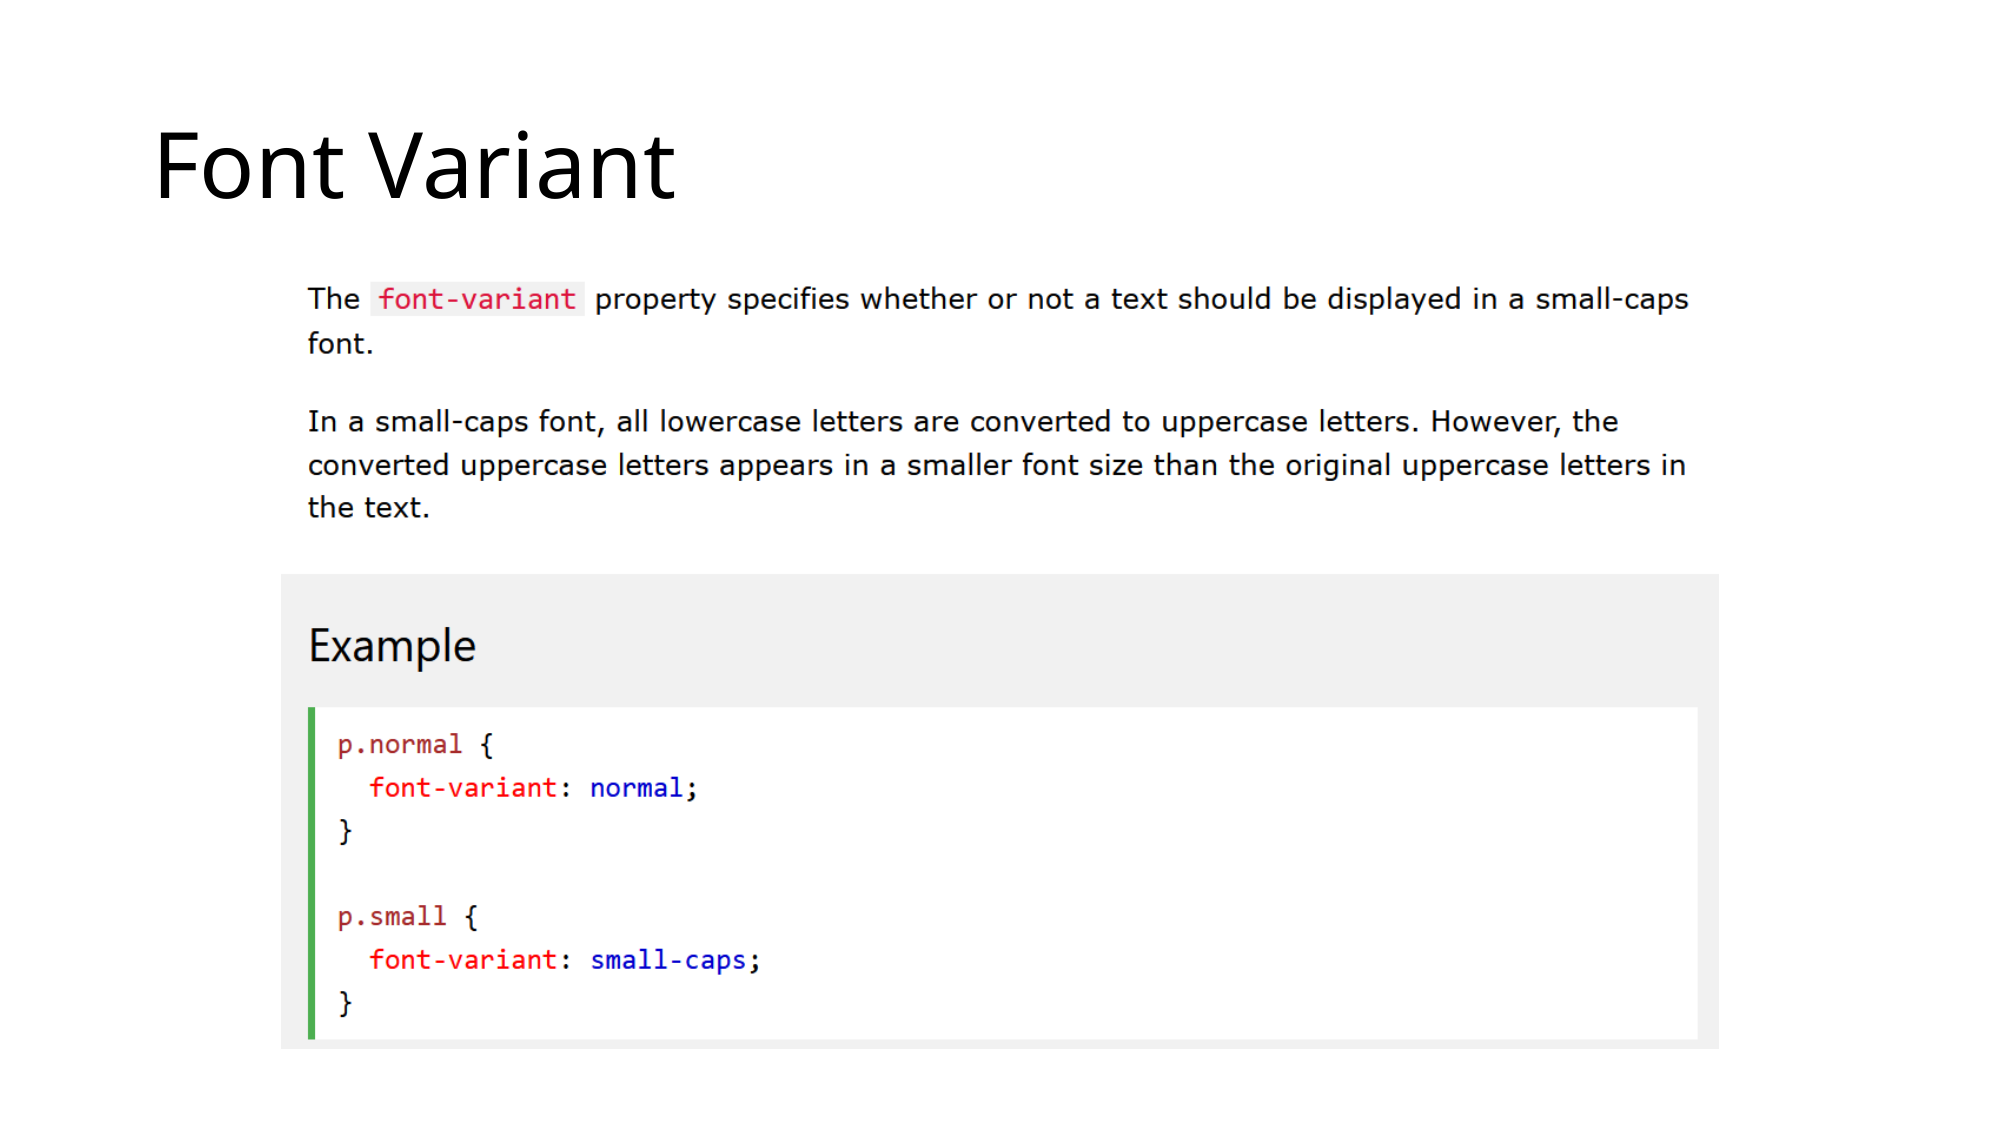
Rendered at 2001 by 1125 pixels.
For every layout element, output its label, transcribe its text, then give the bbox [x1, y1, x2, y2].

title Font Variant [137, 59, 1863, 278]
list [281, 263, 1719, 1049]
